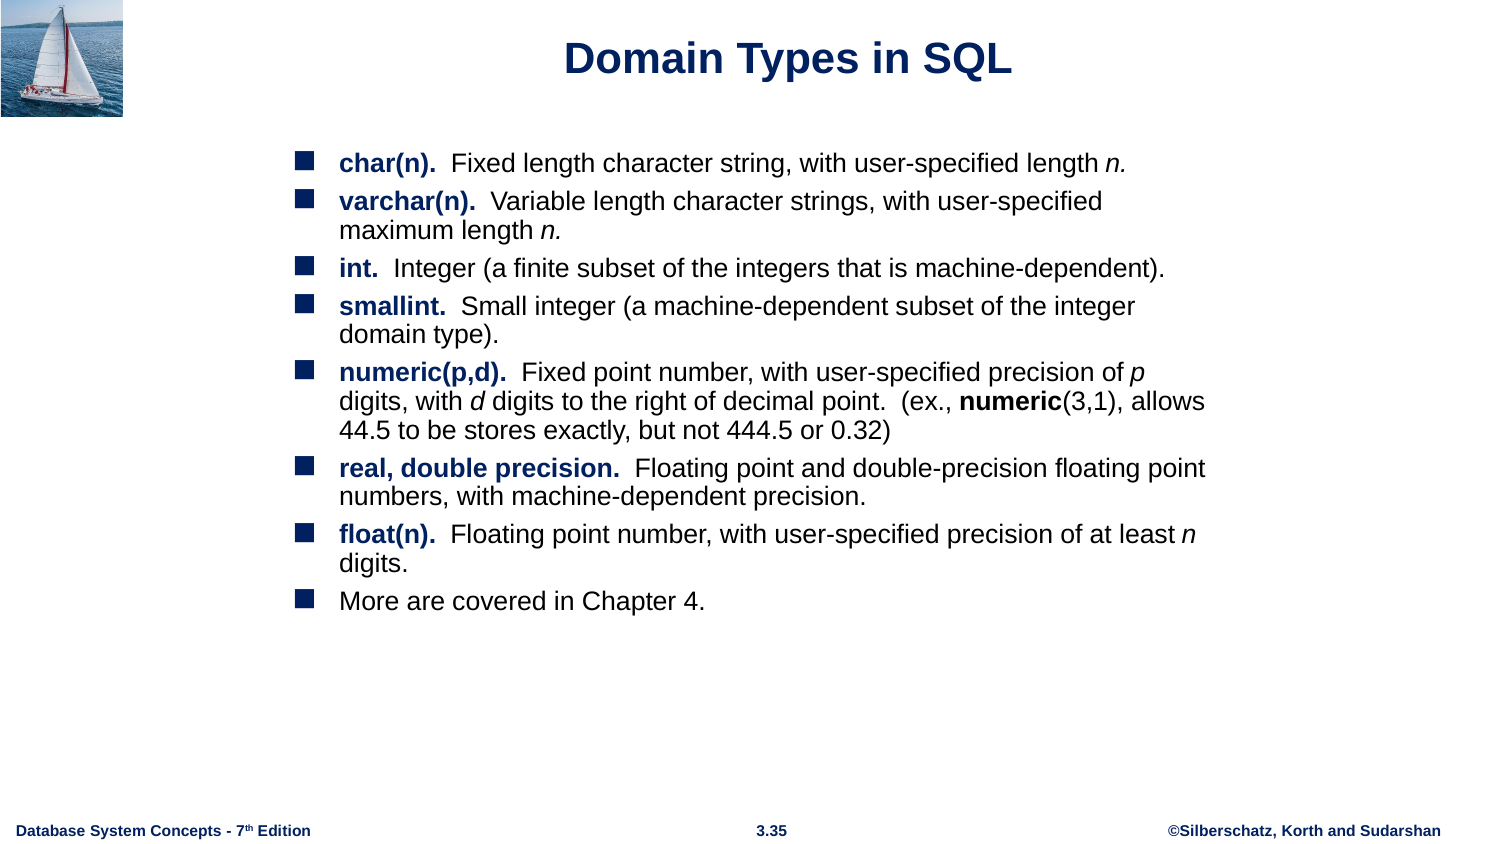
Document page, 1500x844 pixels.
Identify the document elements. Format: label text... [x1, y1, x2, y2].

title Domain Types in SQL [125, 14, 1452, 90]
list char(n). Fixed length character string, with user-specified length n. varchar(n). Variable length character strings, with user-specified maximum length n. int. Integer (a finite subset of the integers that is machine-dependent). smallint. Small integer (a machine-dependent subset of the integer domain type). numeric(p,d). Fixed point number, with user-specified precision of p digits, with d digits to the right of decimal point. (ex., numeric(3,1), allows 44.5 to be stores exactly, but not 444.5 or 0.32) real, double precision. Floating point and double-precision floating point numbers, with machine-dependent precision. float(n). Floating point number, with user-specified precision of at least n digits. More are covered in Chapter 4. [282, 142, 1229, 713]
picture [0, 0, 123, 117]
